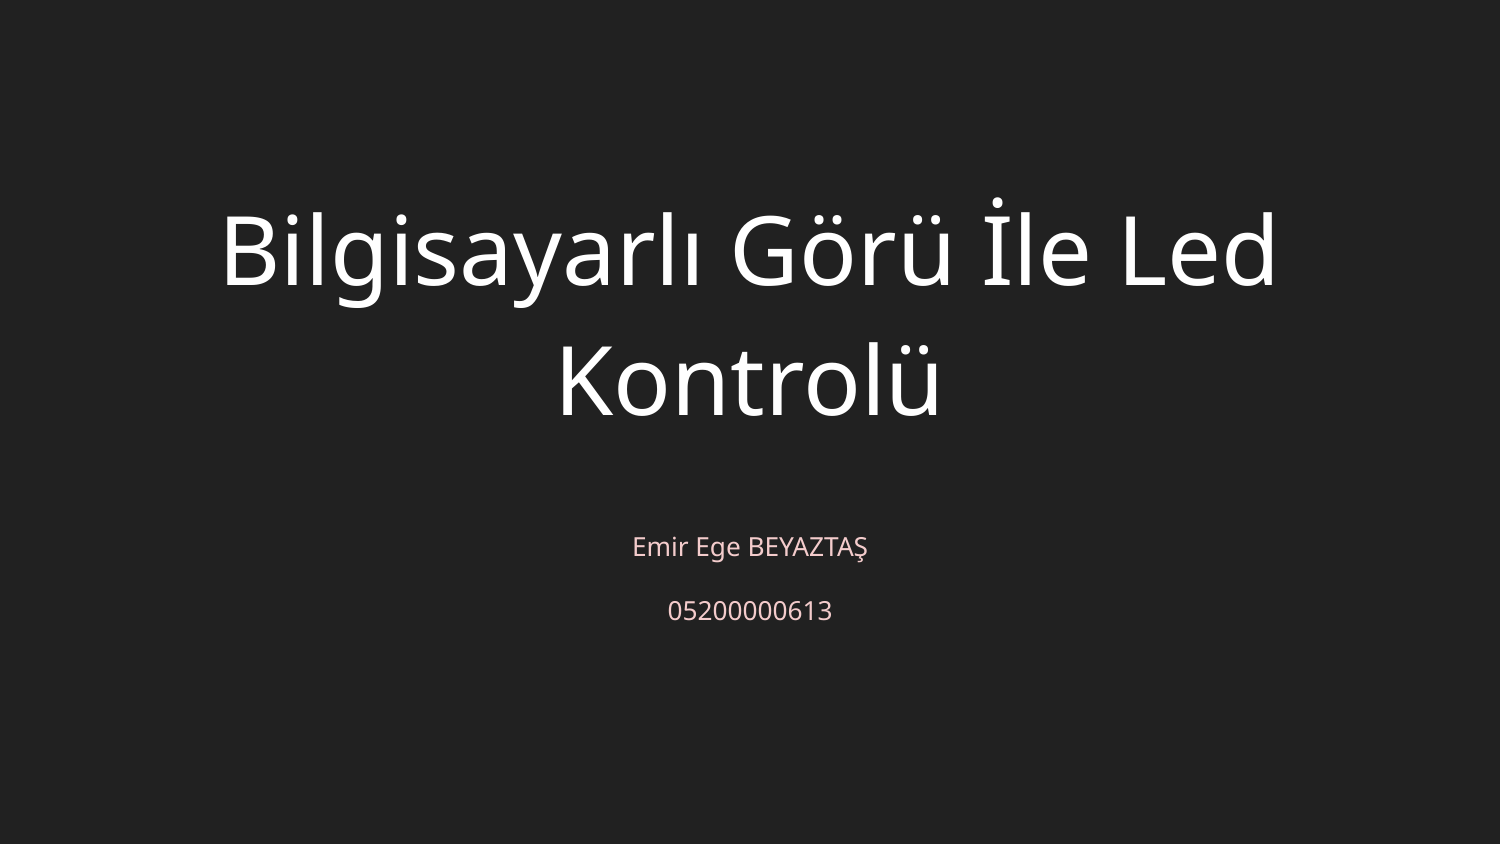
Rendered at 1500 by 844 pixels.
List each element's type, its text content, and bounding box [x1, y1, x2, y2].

title Bilgisayarlı Görü İle Led Kontrolü [51, 122, 1449, 459]
subtitle Emir Ege BEYAZTAŞ 05200000613 [51, 513, 1449, 644]
